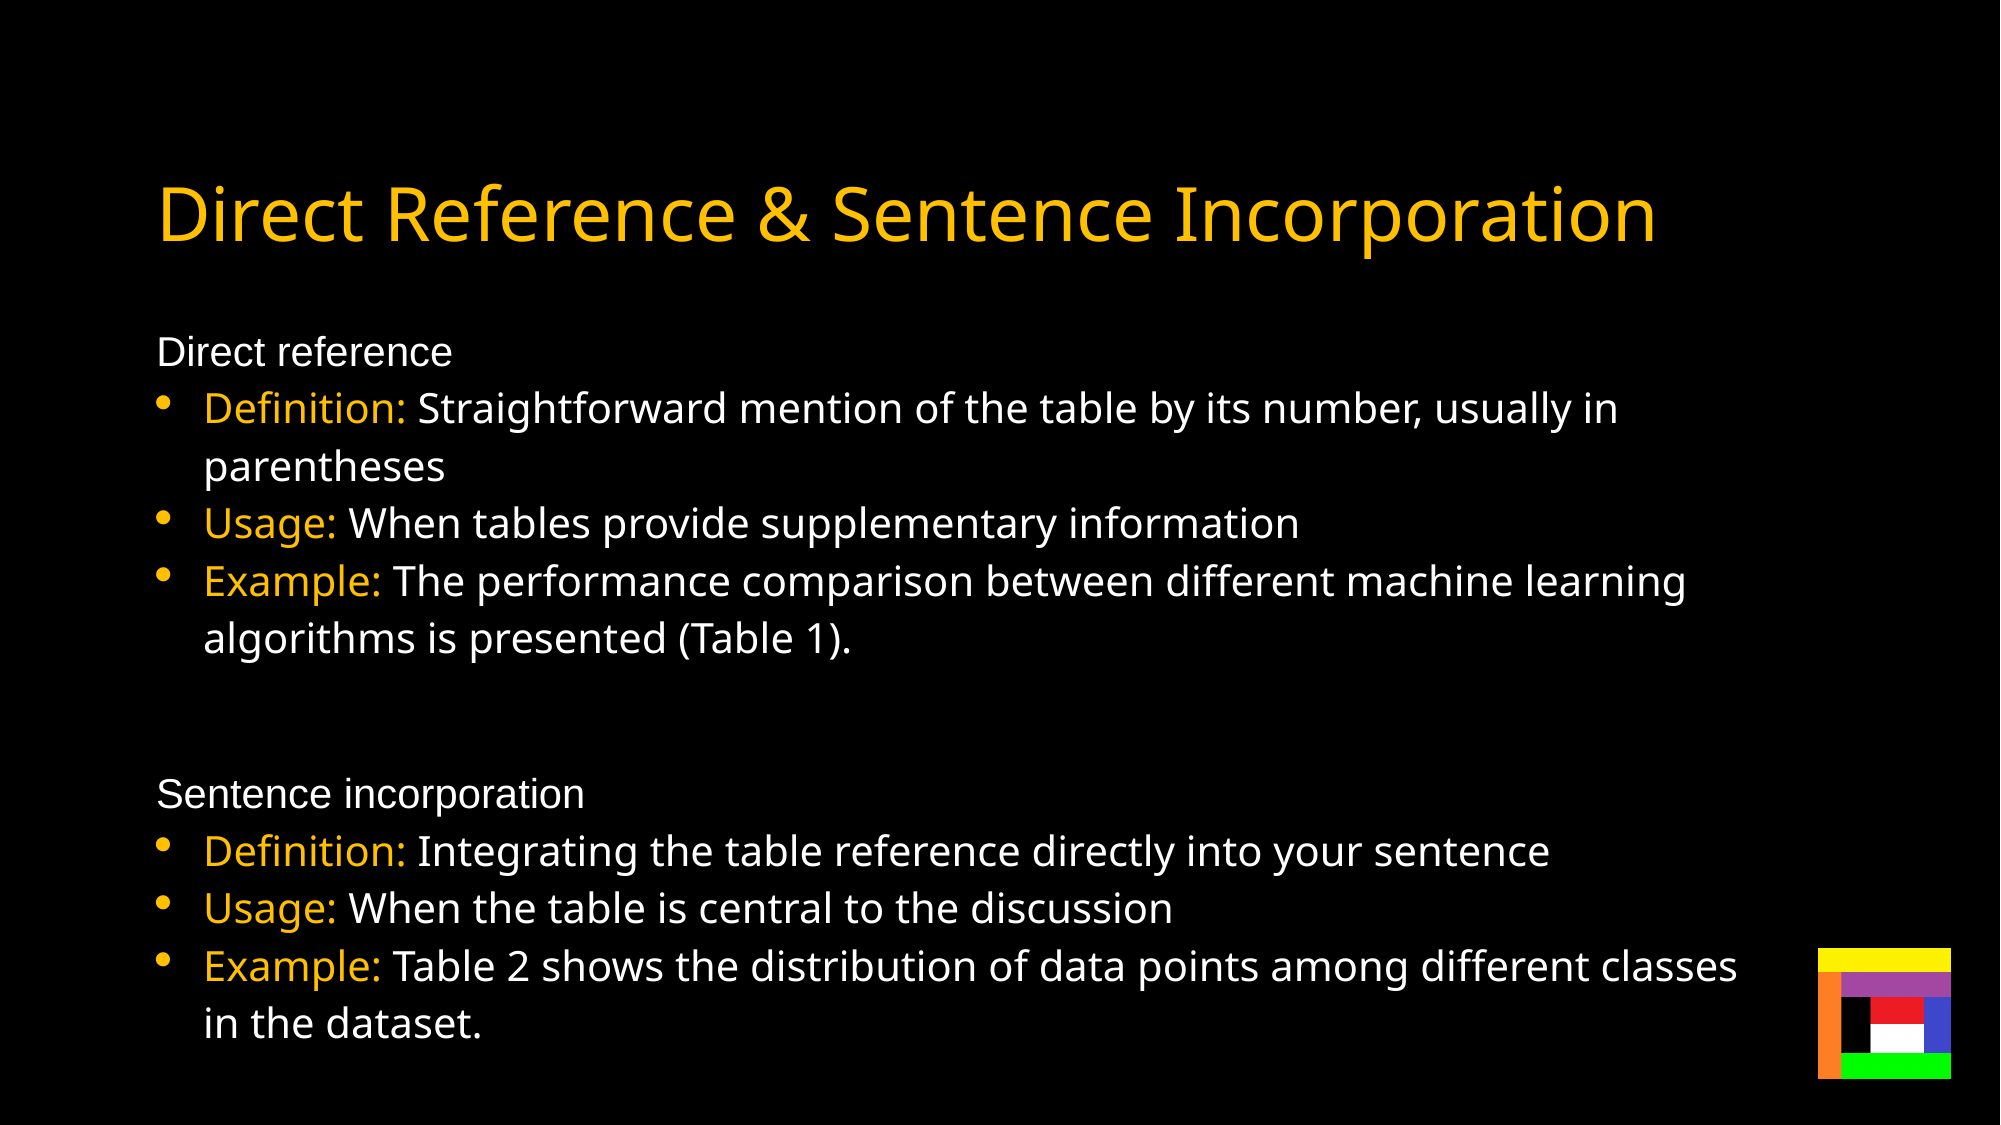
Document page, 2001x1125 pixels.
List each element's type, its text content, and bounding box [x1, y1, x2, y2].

text_box Direct Reference & Sentence Incorporation [156, 96, 1889, 257]
picture [1818, 948, 1951, 1080]
text_box Sentence incorporation Definition: Integrating the table reference directly into your sentence Usage: When the table is central to the discussion Example: Table 2 shows the distribution of data points among different classes in the dataset. [81, 759, 1748, 925]
text_box Direct reference Definition: Straightforward mention of the table by its number, usually in parentheses Usage: When tables provide supplementary information Example: The performance comparison between different machine learning algorithms is presented (Table 1). [81, 317, 1785, 573]
